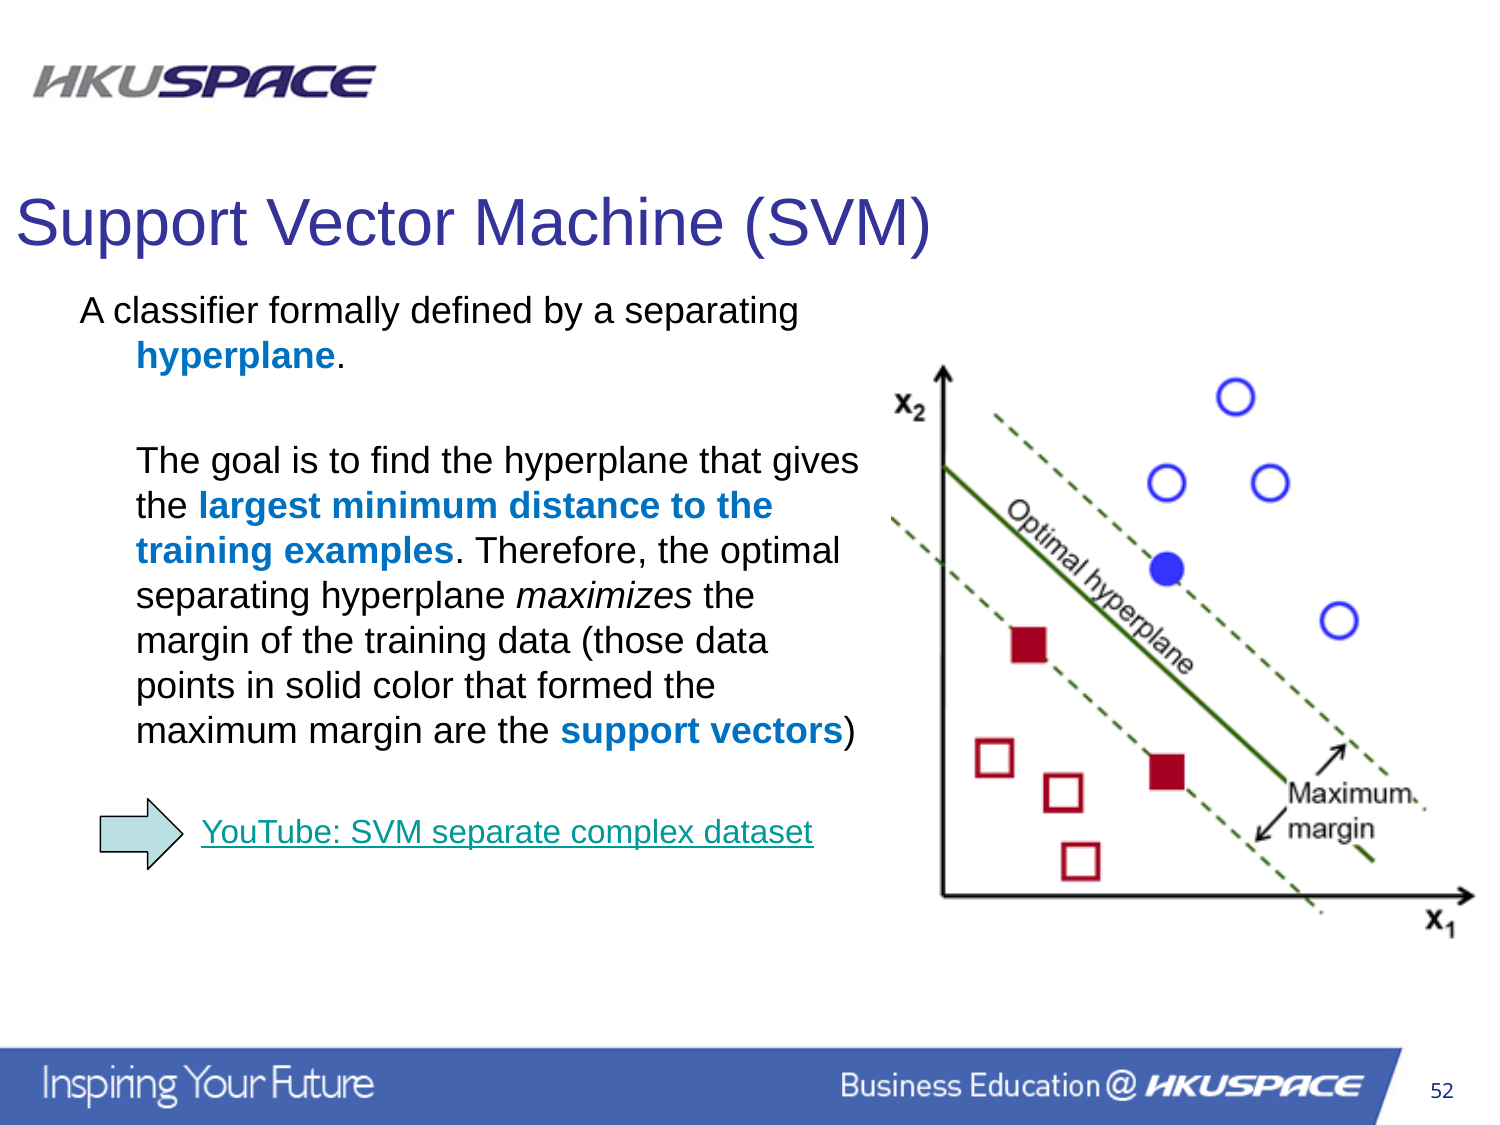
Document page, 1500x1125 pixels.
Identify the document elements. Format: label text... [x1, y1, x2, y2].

slide_number 52 [1415, 1070, 1499, 1125]
text_box [100, 798, 183, 870]
text_box A classifier formally defined by a separating hyperplane. The goal is to find the hyperplane that gives the largest minimum distance to the training examples. Therefore, the optimal separating hyperplane maximizes the margin of the training data (those data points in solid color that formed the maximum margin are the support vectors) YouTube: SVM separate complex dataset [64, 278, 892, 1047]
picture [0, 0, 1500, 1125]
title Support Vector Machine (SVM) [0, 101, 1325, 266]
